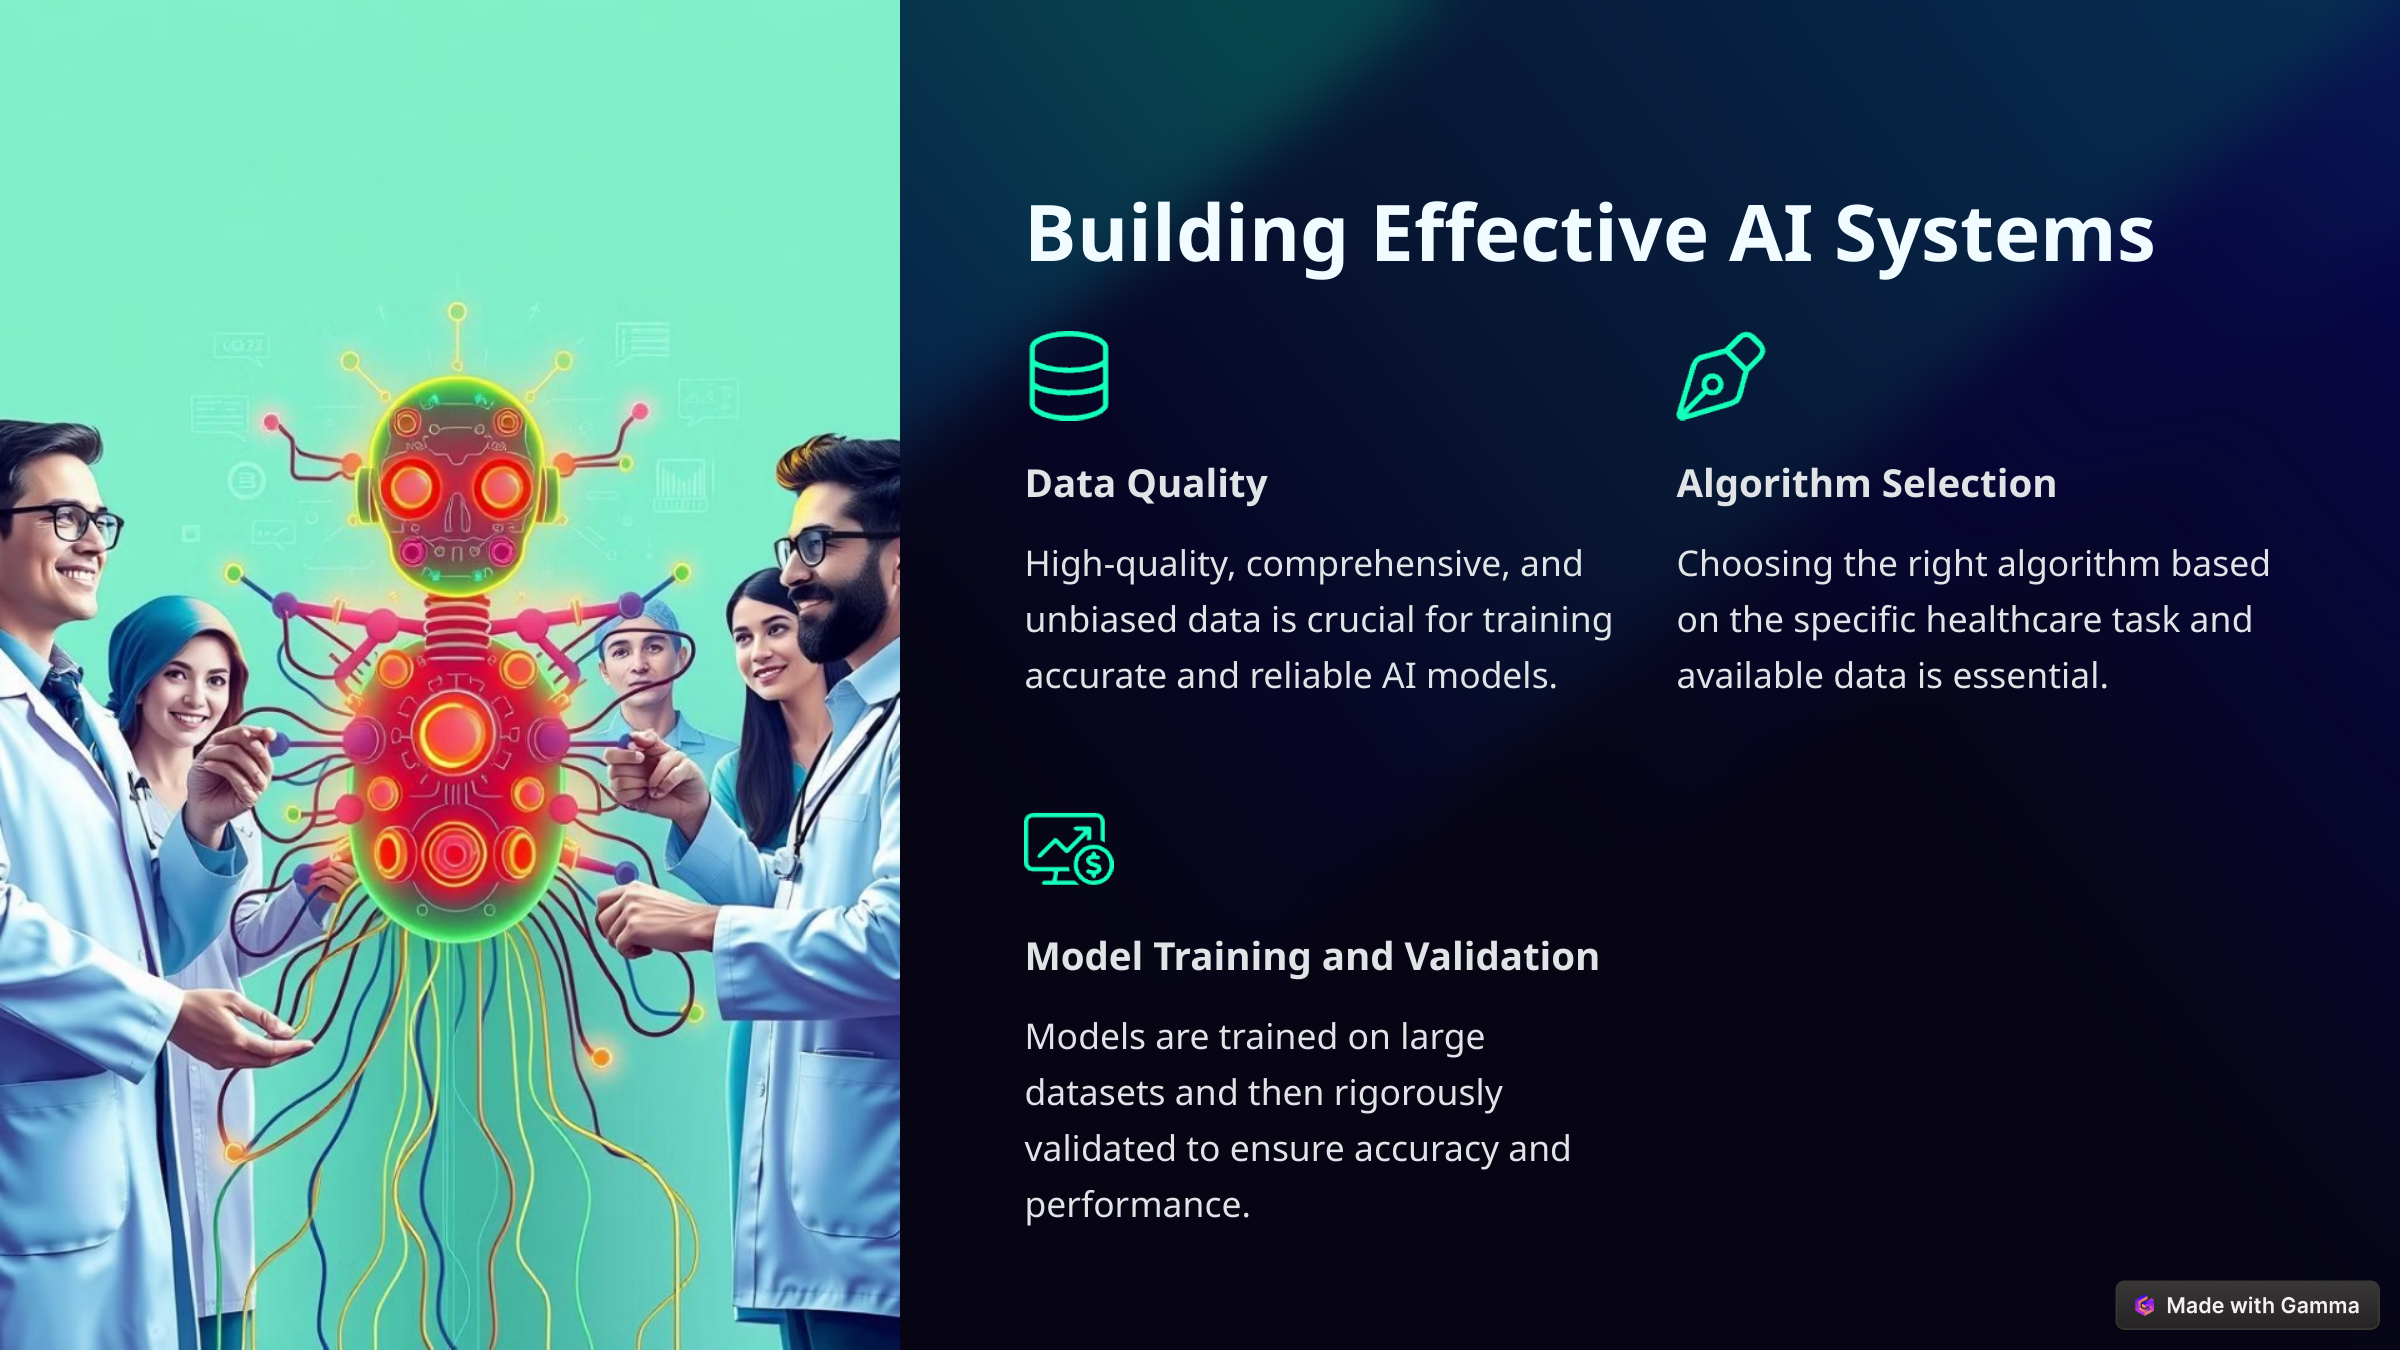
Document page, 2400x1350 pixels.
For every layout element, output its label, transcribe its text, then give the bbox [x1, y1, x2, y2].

text_box High-quality, comprehensive, and unbiased data is crucial for training accurate and reliable AI models. [1024, 526, 1624, 698]
text_box Data Quality [1024, 456, 1421, 506]
text_box Algorithm Selection [1676, 456, 2073, 506]
text_box Choosing the right algorithm based on the specific healthcare task and available data is essential. [1676, 526, 2276, 698]
picture [2106, 1271, 2389, 1339]
text_box Models are trained on large datasets and then rigorously validated to ensure accuracy and performance. [1024, 999, 1624, 1171]
picture [1676, 331, 1766, 421]
text_box Model Training and Validation [1024, 929, 1576, 979]
text_box Building Effective AI Systems [1024, 179, 2105, 278]
picture [1024, 804, 1114, 894]
picture [1024, 331, 1114, 421]
picture [0, 0, 900, 1350]
